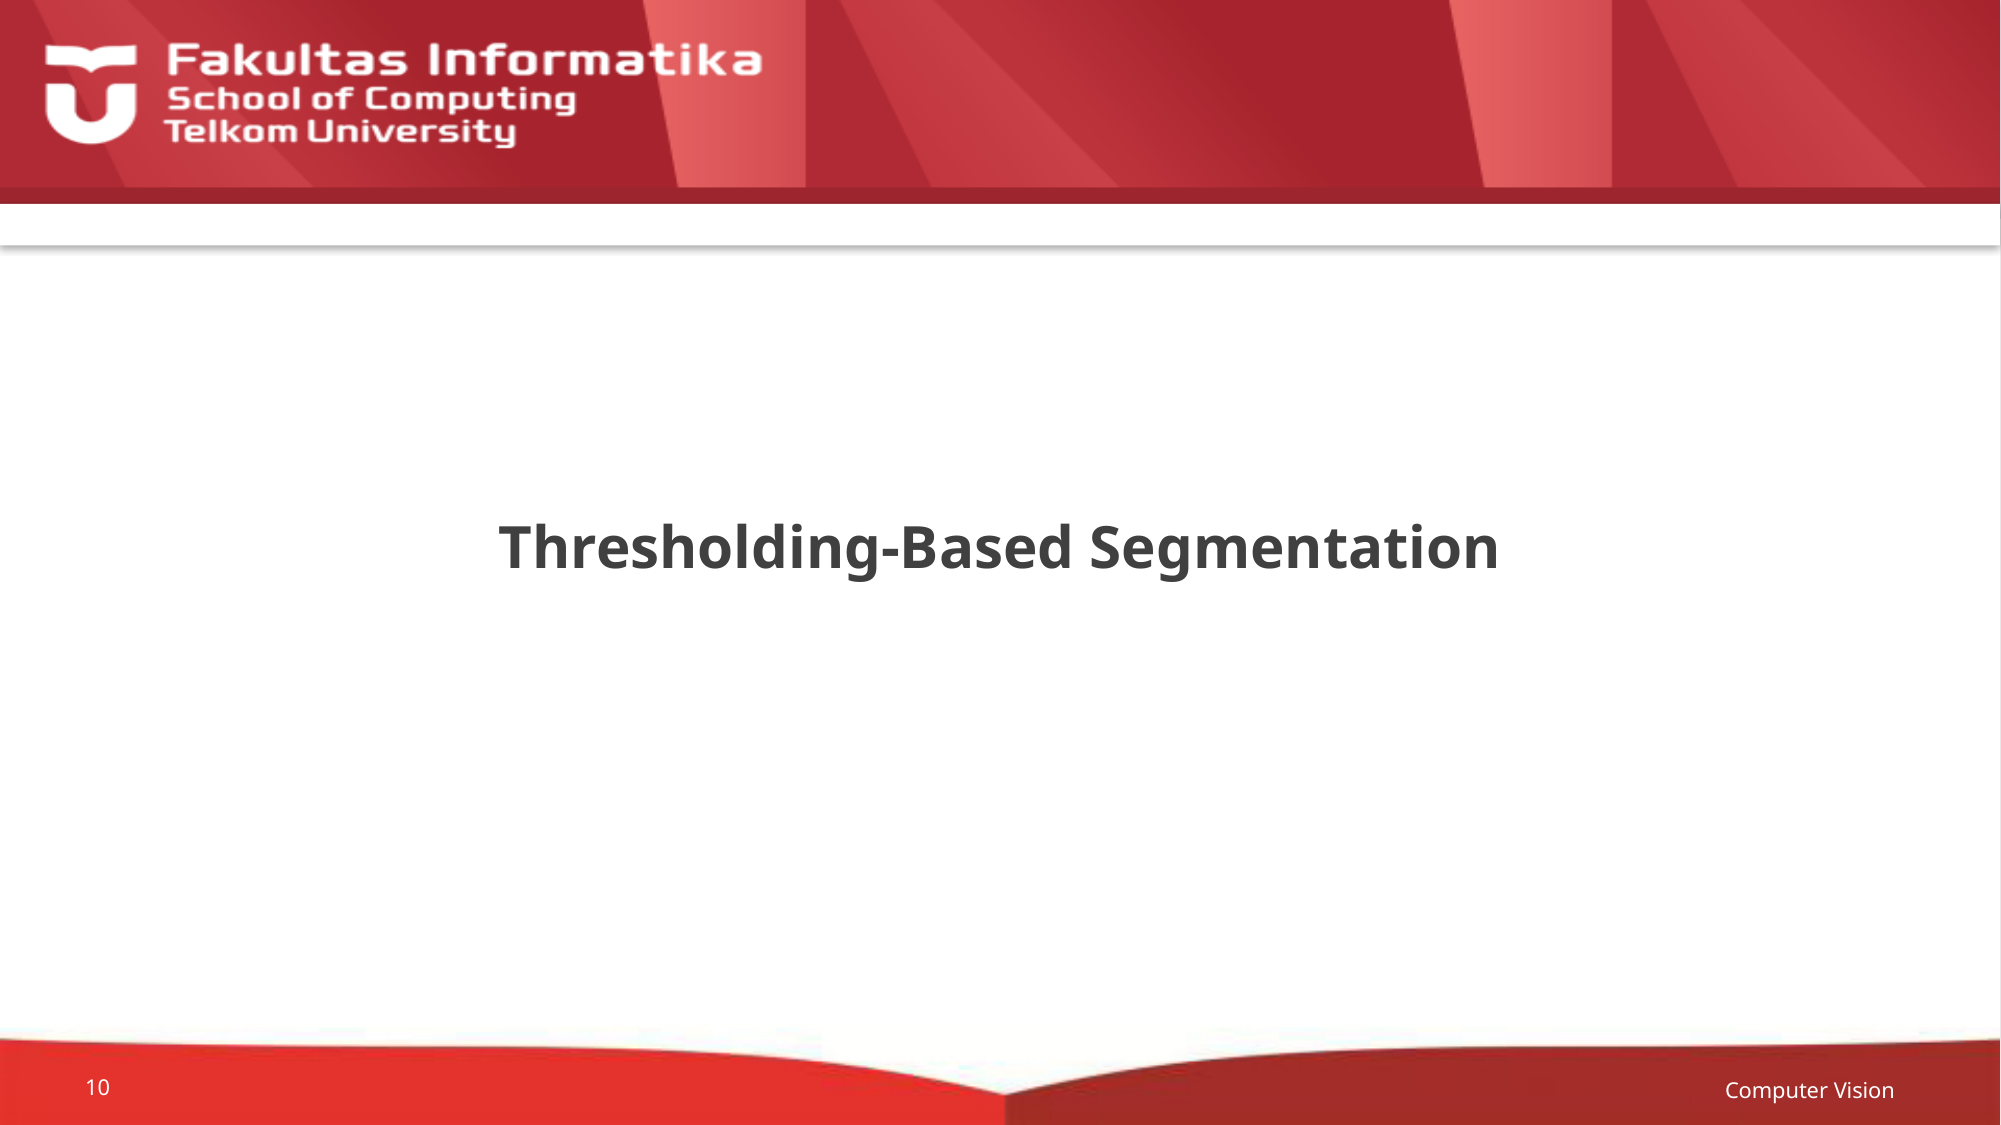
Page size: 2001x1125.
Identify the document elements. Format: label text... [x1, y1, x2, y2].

list Computer Vision [1185, 1058, 1911, 1119]
slide_number 10 [85, 1058, 164, 1119]
title Thresholding-Based Segmentation [317, 492, 1683, 598]
picture [0, 0, 2001, 1125]
